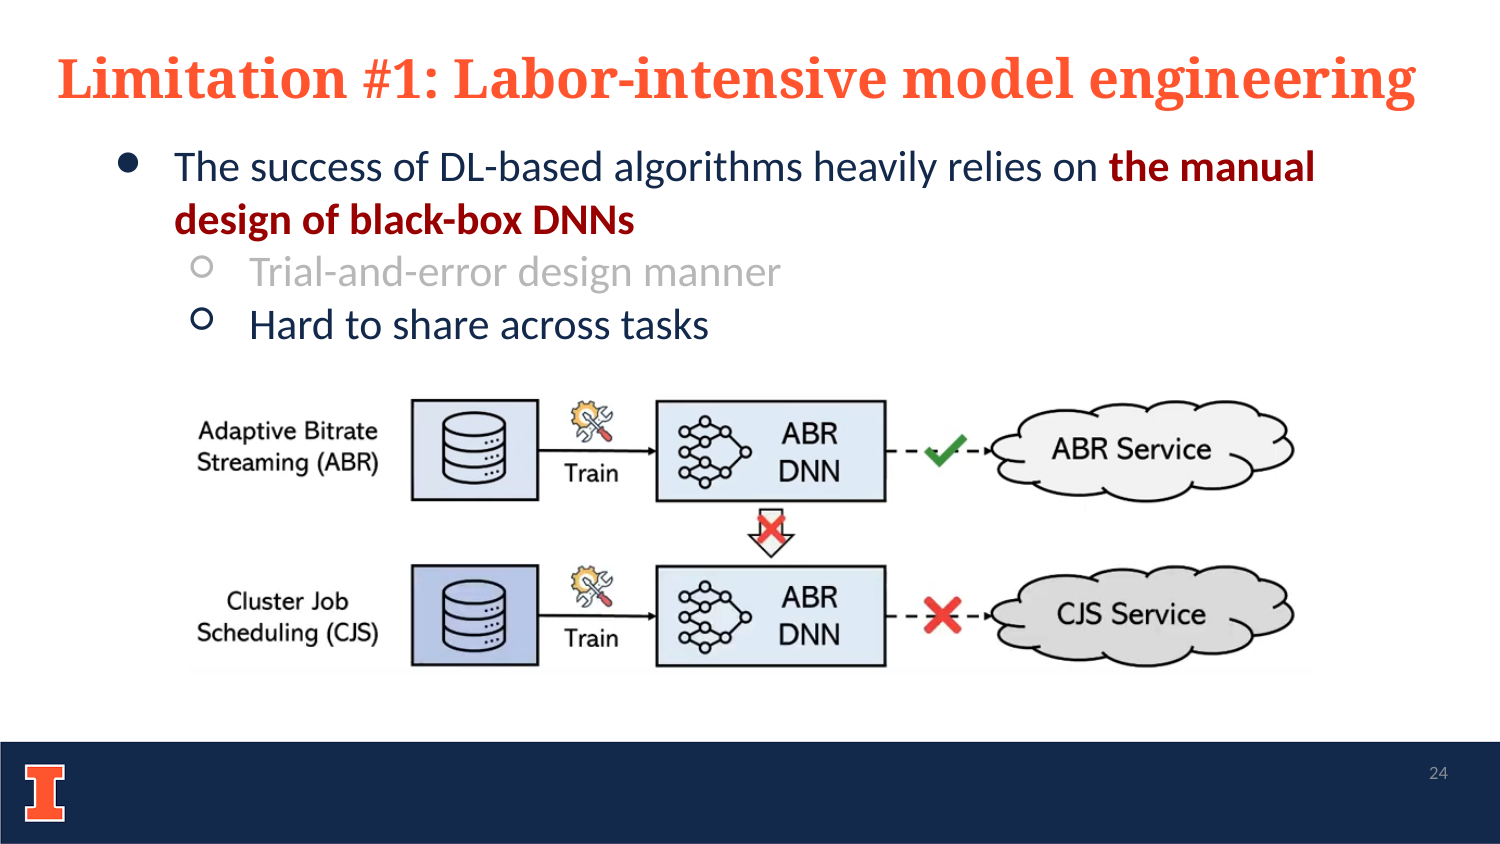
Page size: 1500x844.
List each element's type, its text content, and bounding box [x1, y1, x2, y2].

slide_number ‹#› [1121, 749, 1460, 795]
text_box The success of DL-based algorithms heavily relies on the manual design of black-box DNNs Trial-and-error design manner Hard to share across tasks [84, 123, 1416, 363]
picture [0, 0, 1500, 844]
text_box Limitation #1: Labor-intensive model engineering [42, 29, 1479, 142]
